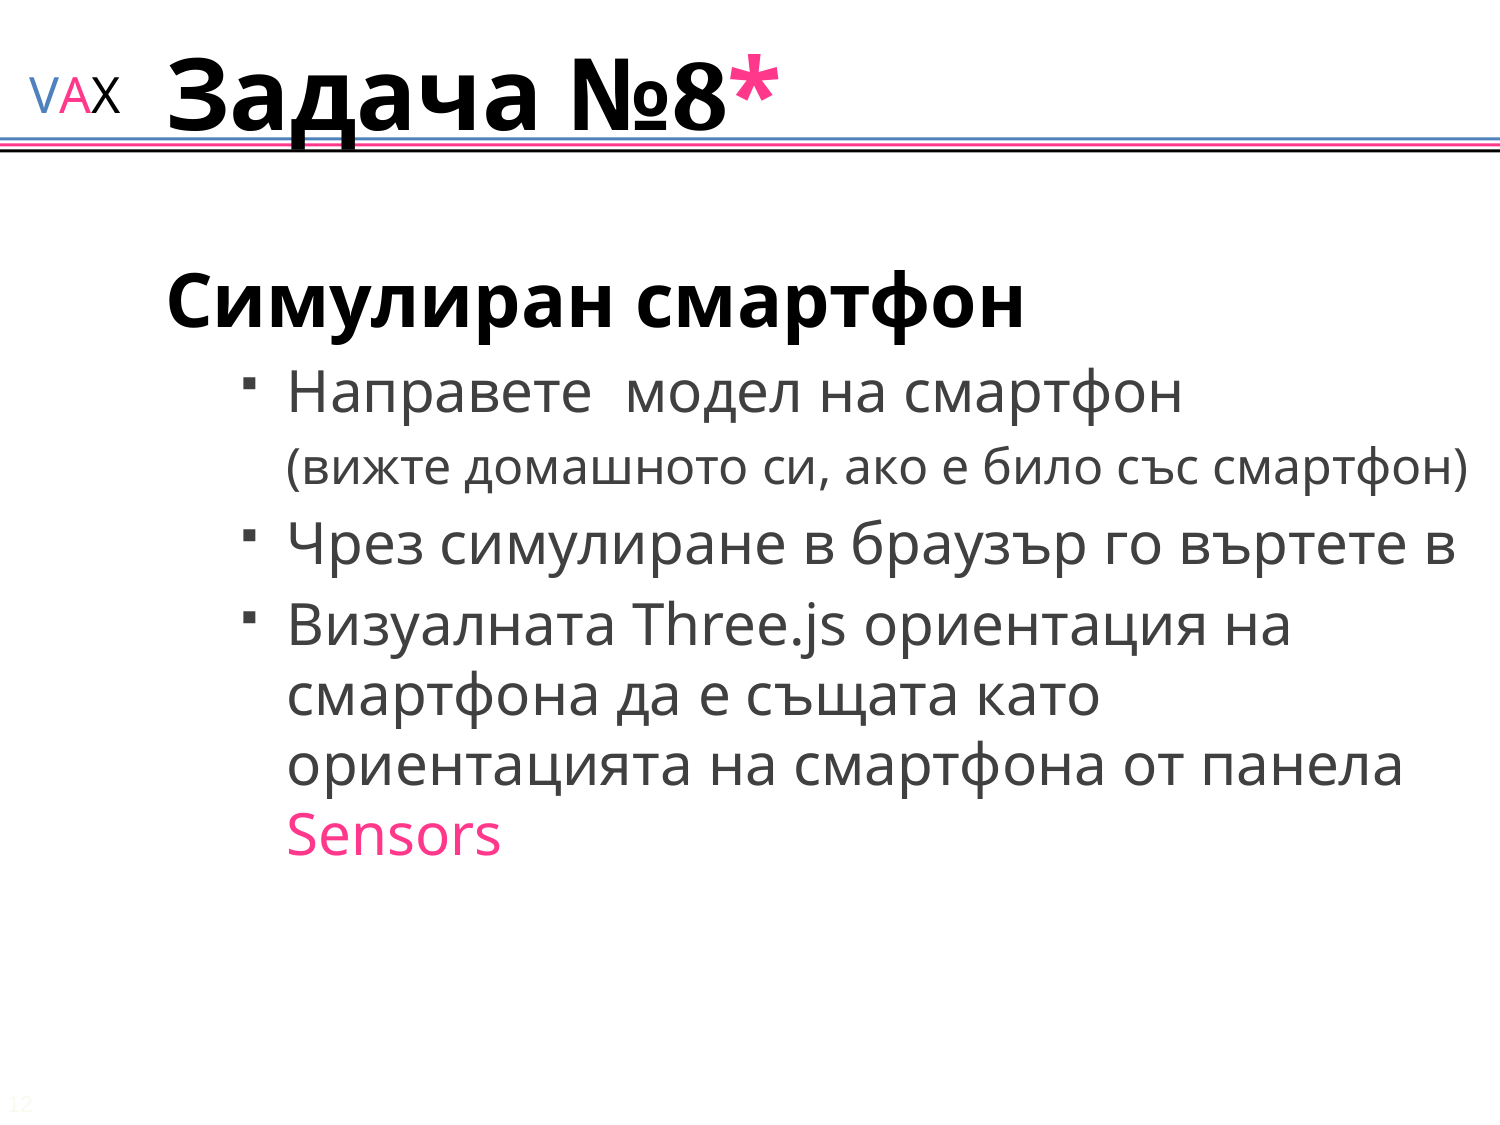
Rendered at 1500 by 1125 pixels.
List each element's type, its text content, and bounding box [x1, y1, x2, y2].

title Задача №8* [0, 37, 1500, 144]
